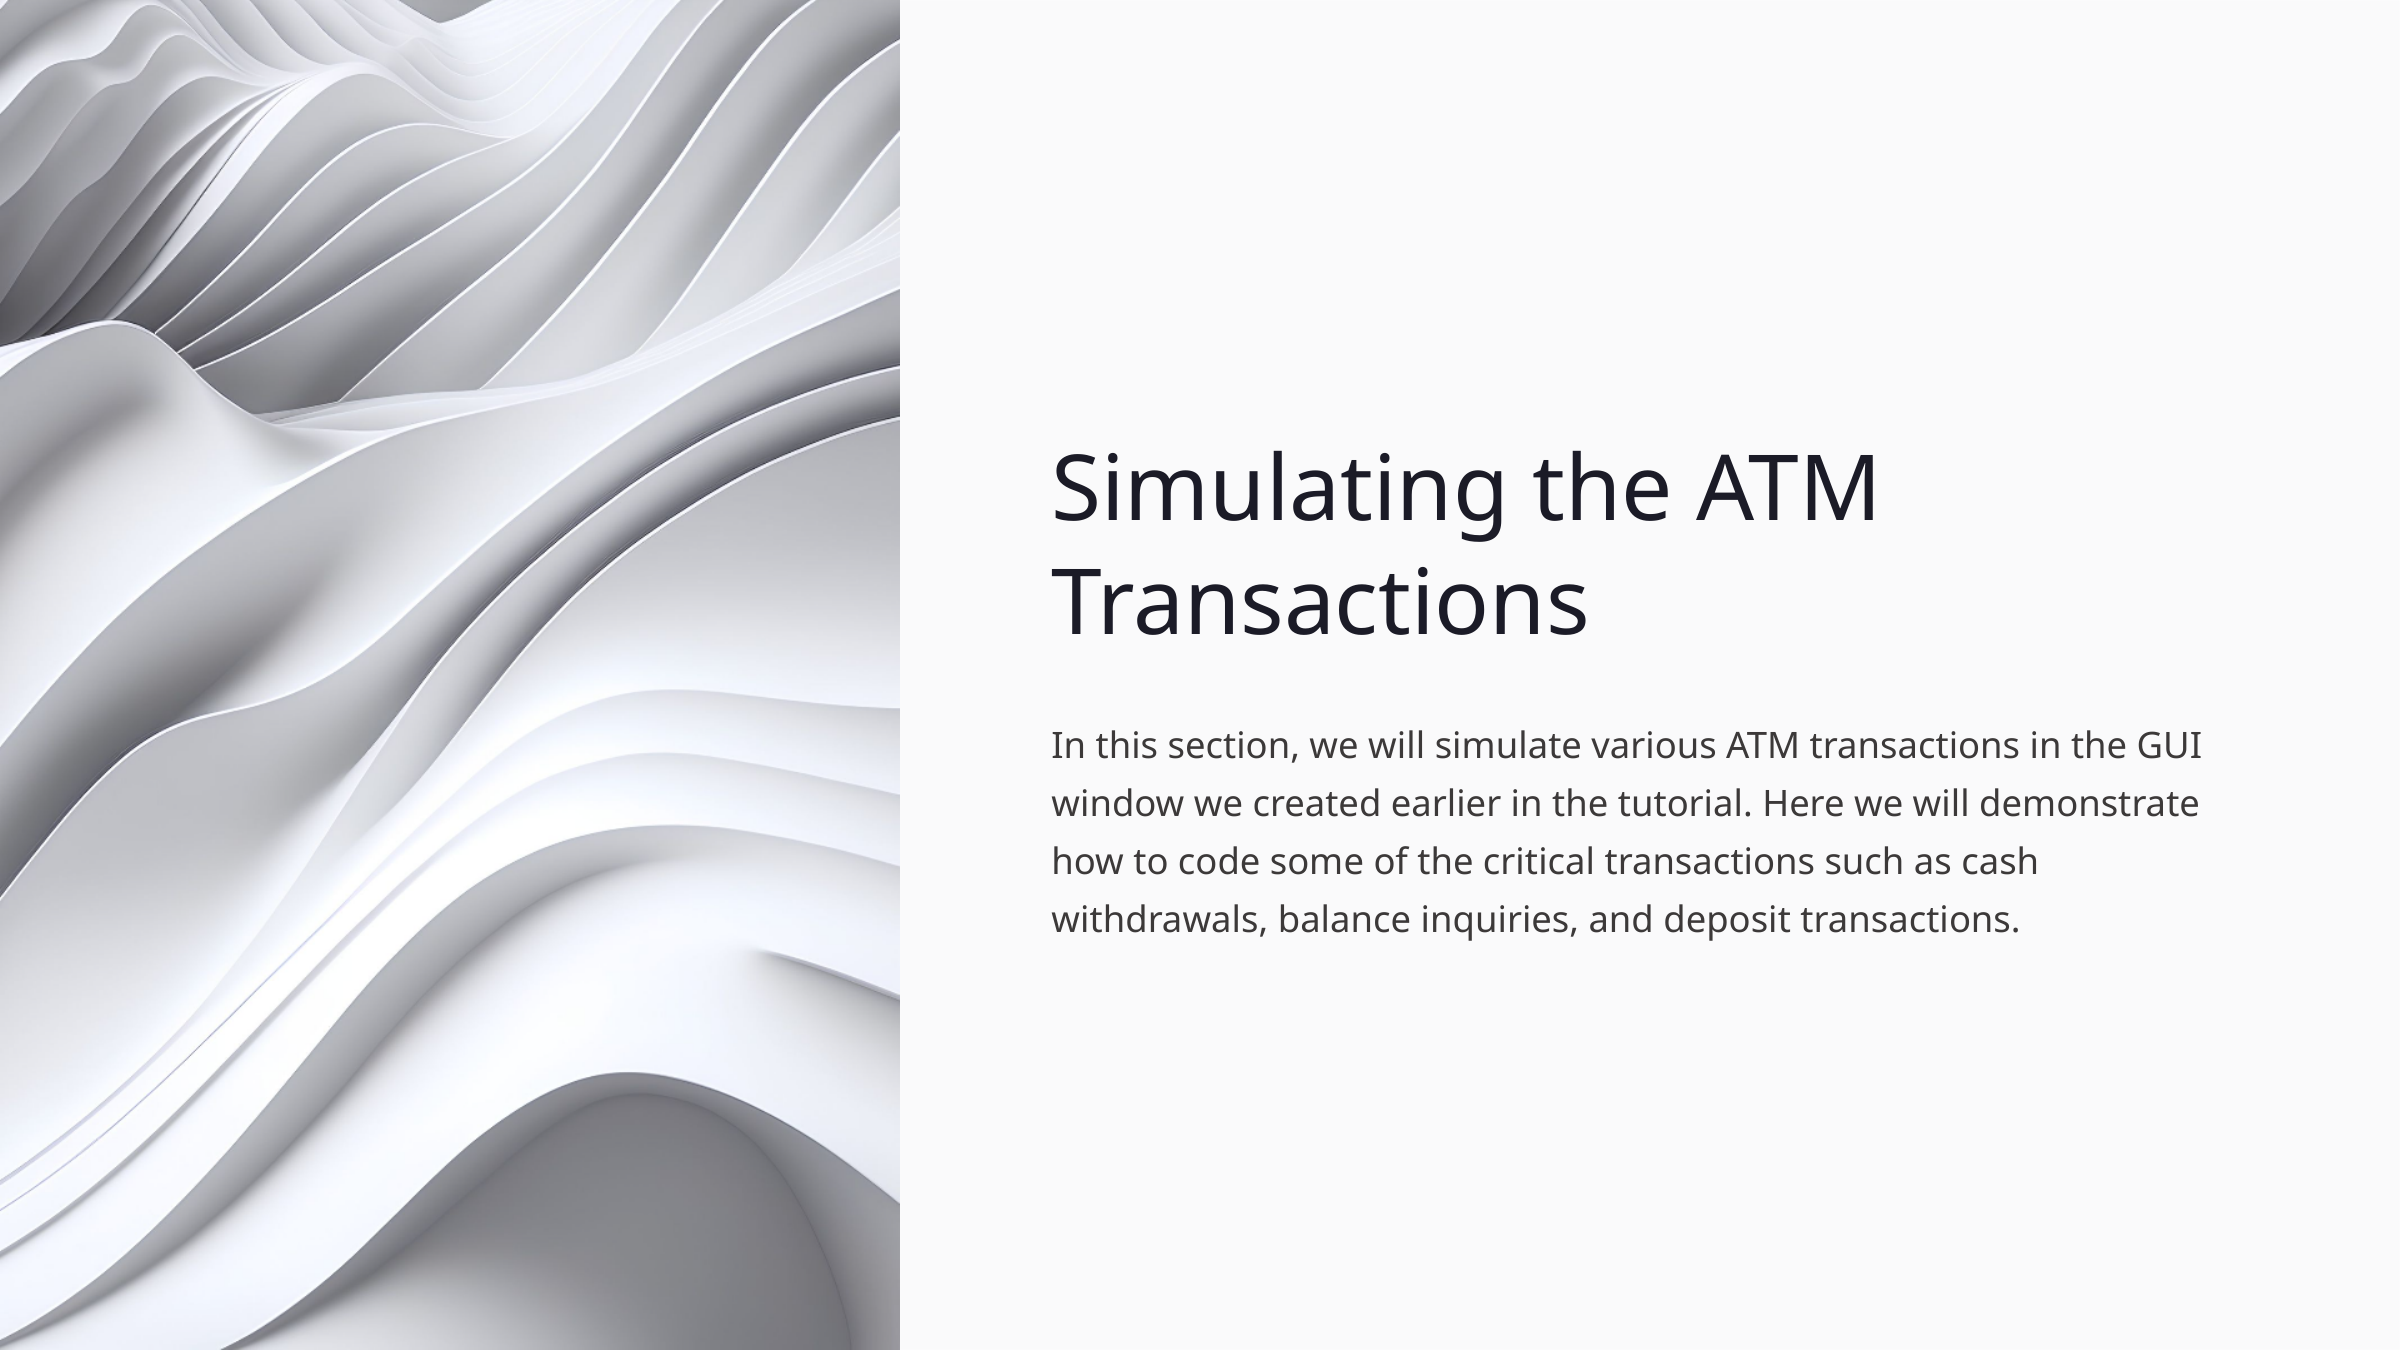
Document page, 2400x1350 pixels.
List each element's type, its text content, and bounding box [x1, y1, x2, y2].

picture [0, 0, 900, 1350]
text_box In this section, we will simulate various ATM transactions in the GUI window we created earlier in the tutorial. Here we will demonstrate how to code some of the critical transactions such as cash withdrawals, balance inquiries, and deposit transactions. [1036, 699, 2264, 933]
text_box [900, 0, 2400, 1350]
text_box Simulating the ATM Transactions [1036, 417, 2264, 645]
